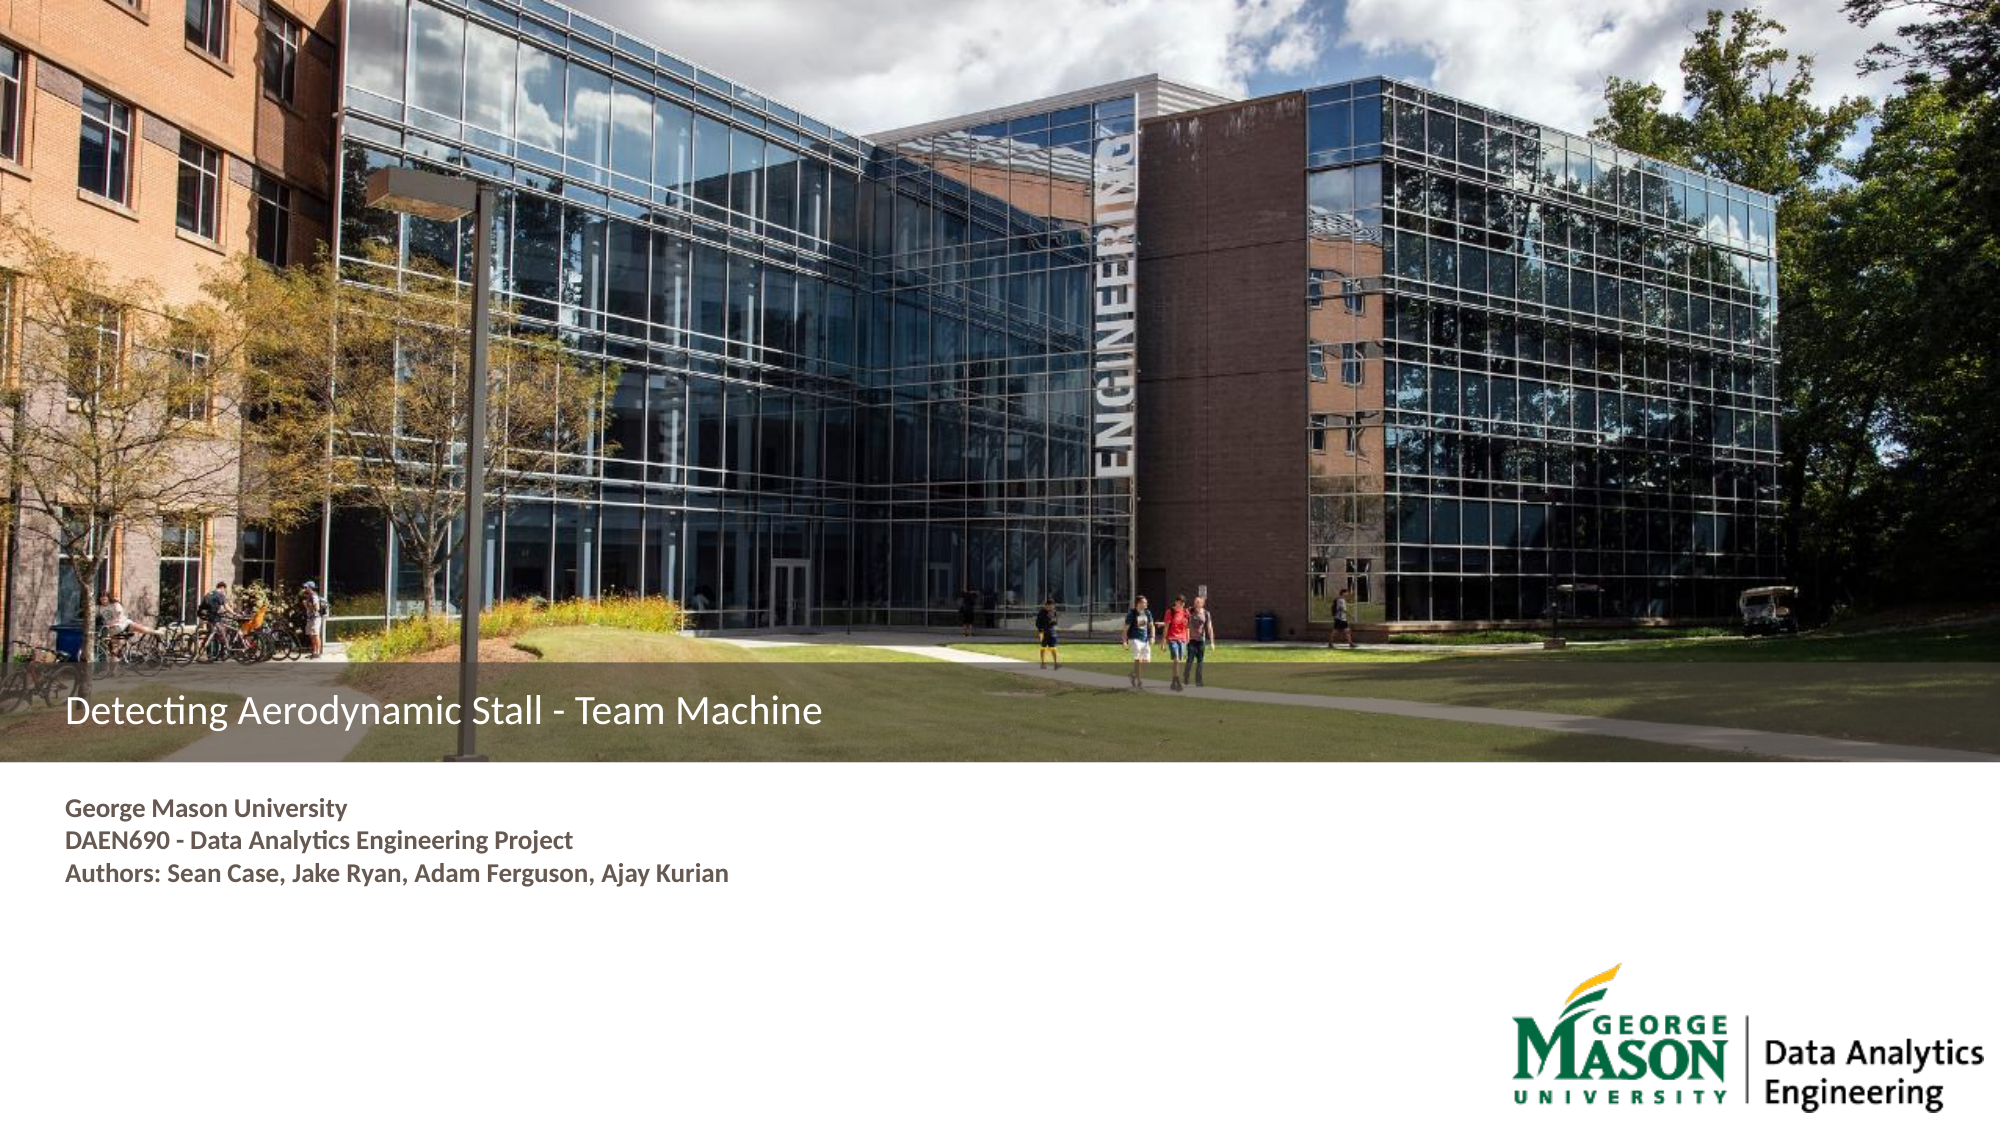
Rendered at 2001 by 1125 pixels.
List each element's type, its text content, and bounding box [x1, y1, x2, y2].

title Detecting Aerodynamic Stall - Team Machine [50, 675, 1634, 763]
subtitle George Mason University DAEN690 - Data Analytics Engineering Project Authors: Sean Case, Jake Ryan, Adam Ferguson, Ajay Kurian [50, 782, 1567, 899]
picture [1512, 962, 1984, 1113]
picture [0, 0, 2000, 662]
